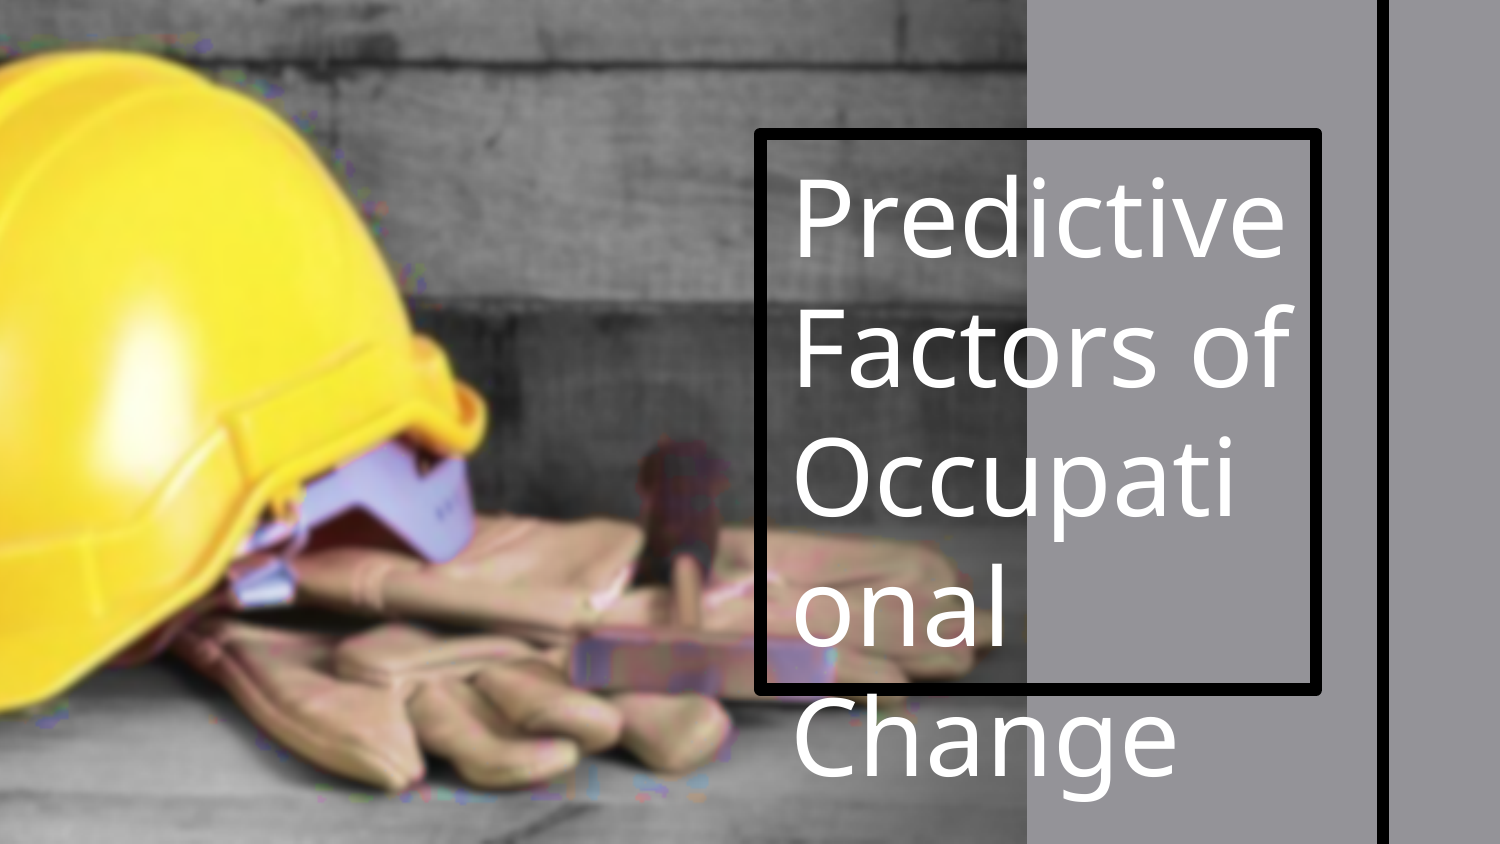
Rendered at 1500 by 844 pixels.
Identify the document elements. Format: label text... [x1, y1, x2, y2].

title Predictive Factors of Occupational Change [1031, 128, 1322, 696]
picture [0, 0, 1027, 844]
